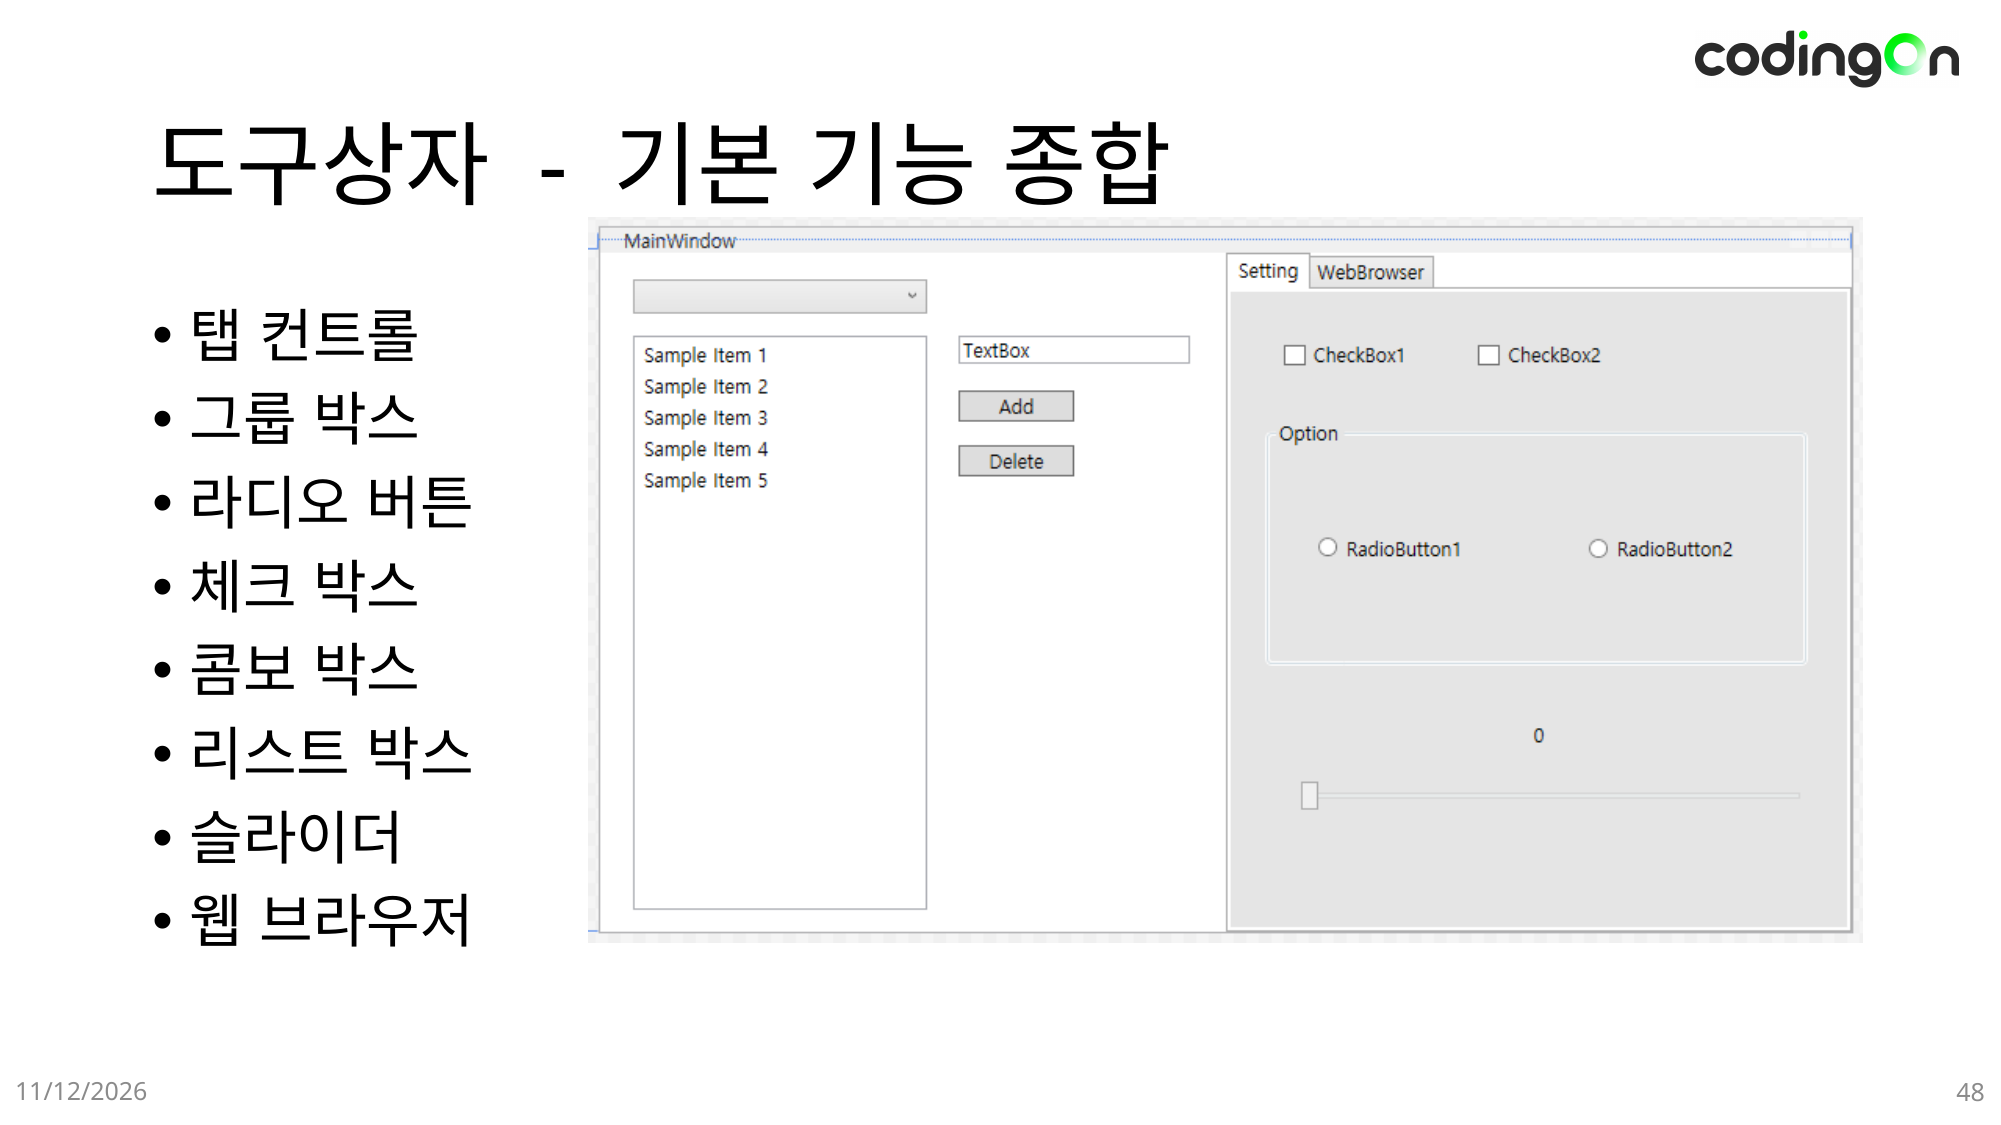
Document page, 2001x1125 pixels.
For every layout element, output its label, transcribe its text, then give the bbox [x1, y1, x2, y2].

list 탭 컨트롤 그룹 박스 라디오 버튼 체크 박스 콤보 박스 리스트 박스 슬라이더 웹 브라우저 [137, 299, 1863, 1014]
title 도구상자 - 기본 기능 종합 [137, 59, 1863, 278]
picture [1695, 30, 1959, 88]
slide_number 48 [1550, 1063, 2000, 1124]
picture [588, 217, 1863, 943]
slide_number 01-12(Sun) [0, 1062, 450, 1123]
